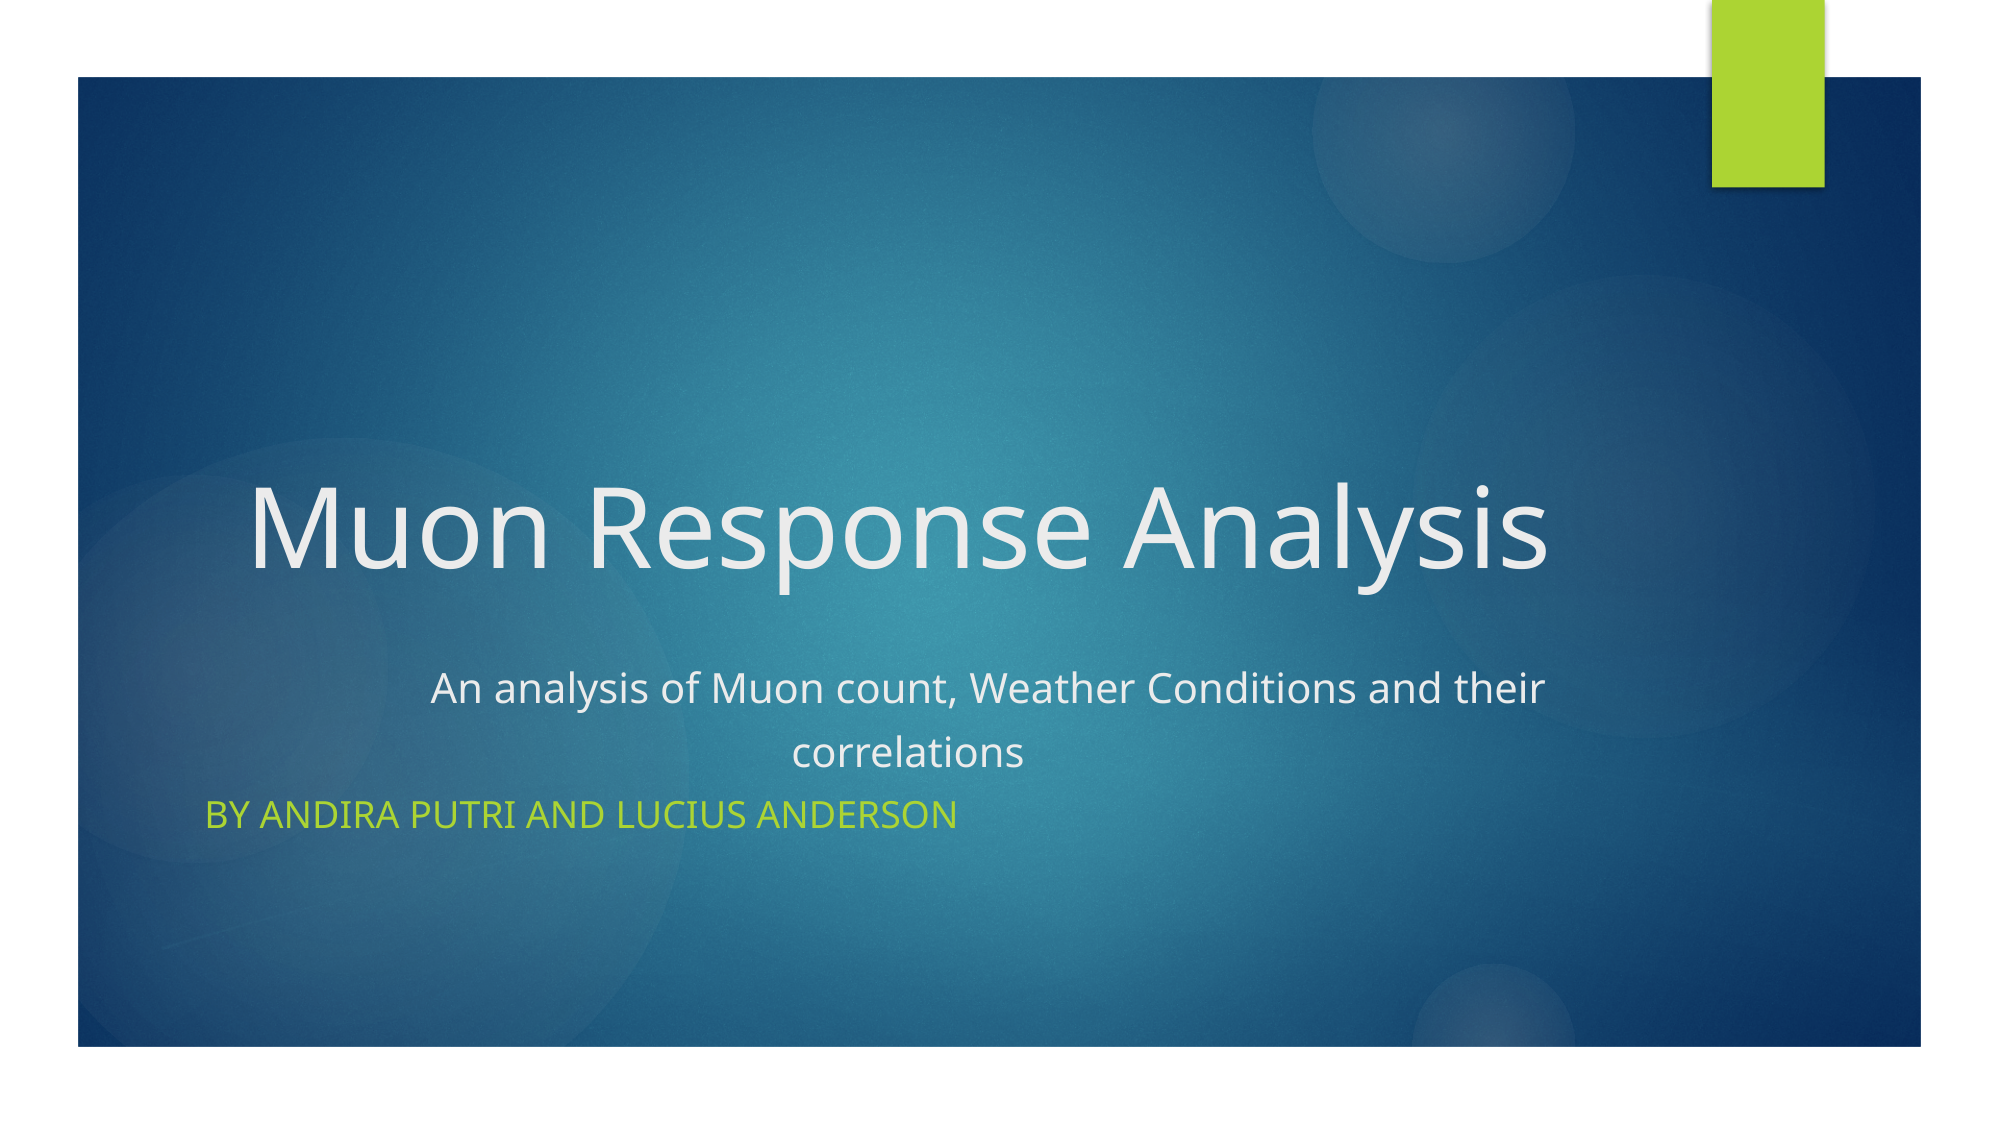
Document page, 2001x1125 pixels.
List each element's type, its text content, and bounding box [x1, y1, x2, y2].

subtitle By andira putri and lucius anderson [189, 783, 1638, 925]
title Muon Response Analysis An analysis of Muon count, Weather Conditions and their correlations [189, 344, 1638, 783]
